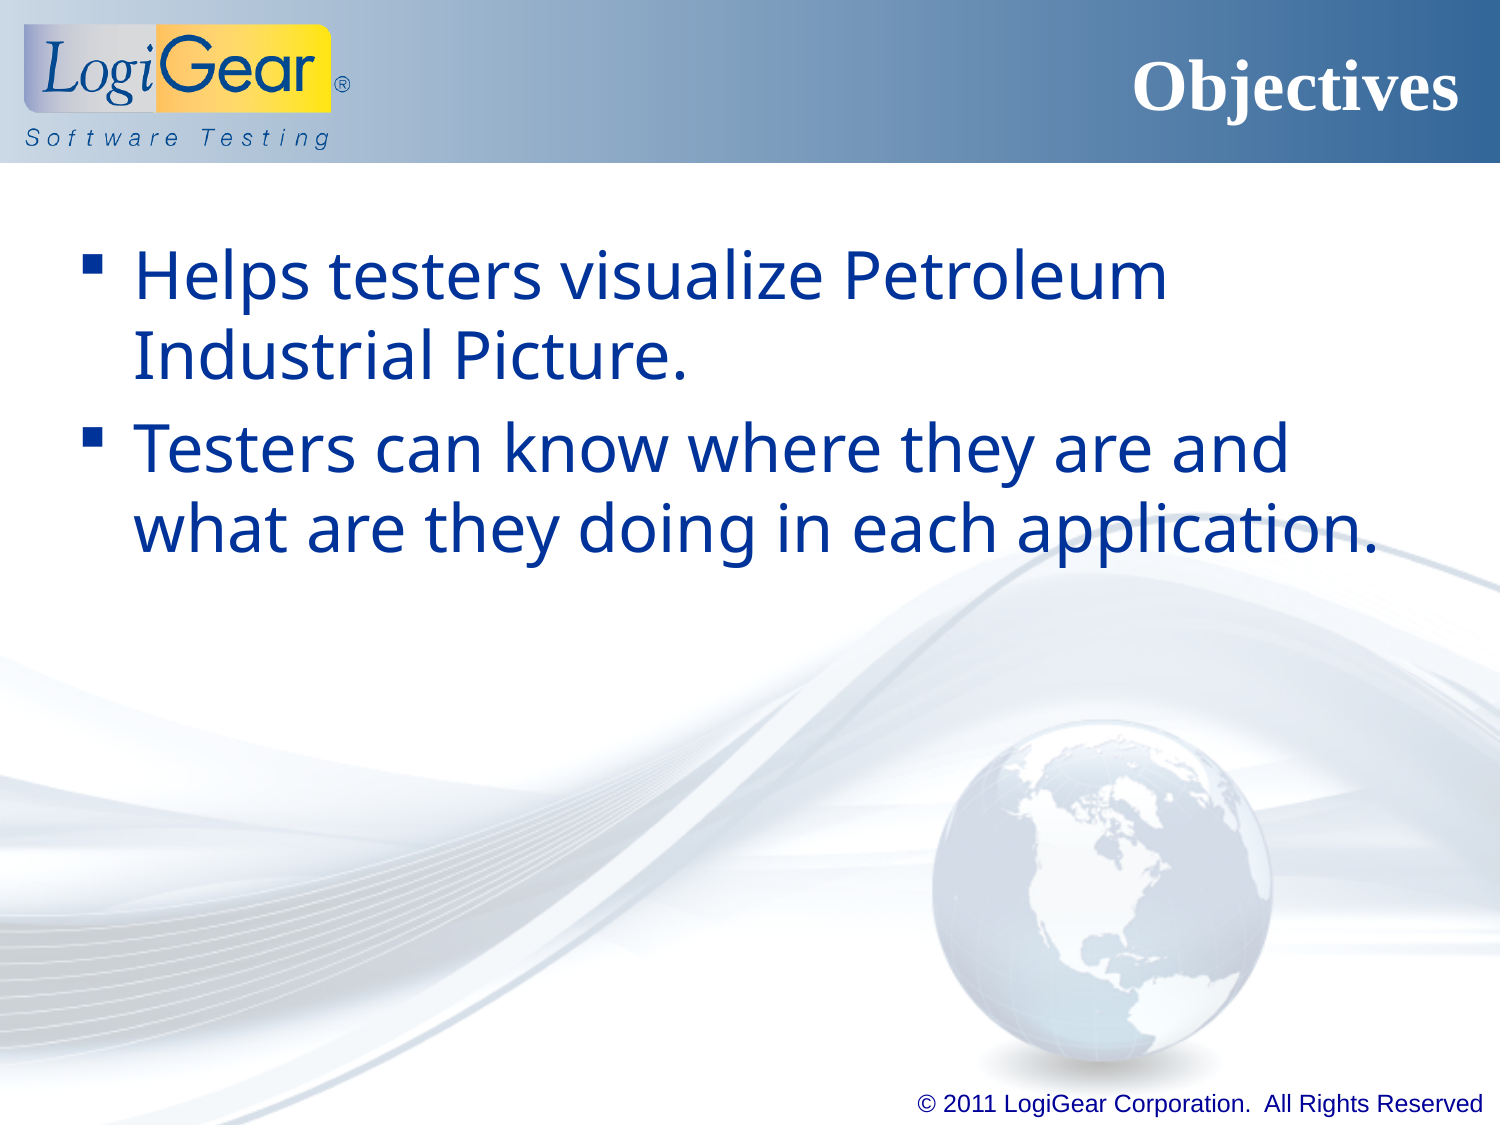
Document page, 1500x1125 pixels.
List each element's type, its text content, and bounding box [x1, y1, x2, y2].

title Objectives [362, 24, 1476, 138]
picture [24, 24, 350, 150]
list Helps testers visualize Petroleum Industrial Picture. Testers can know where they are and what are they doing in each application. [62, 224, 1438, 1006]
